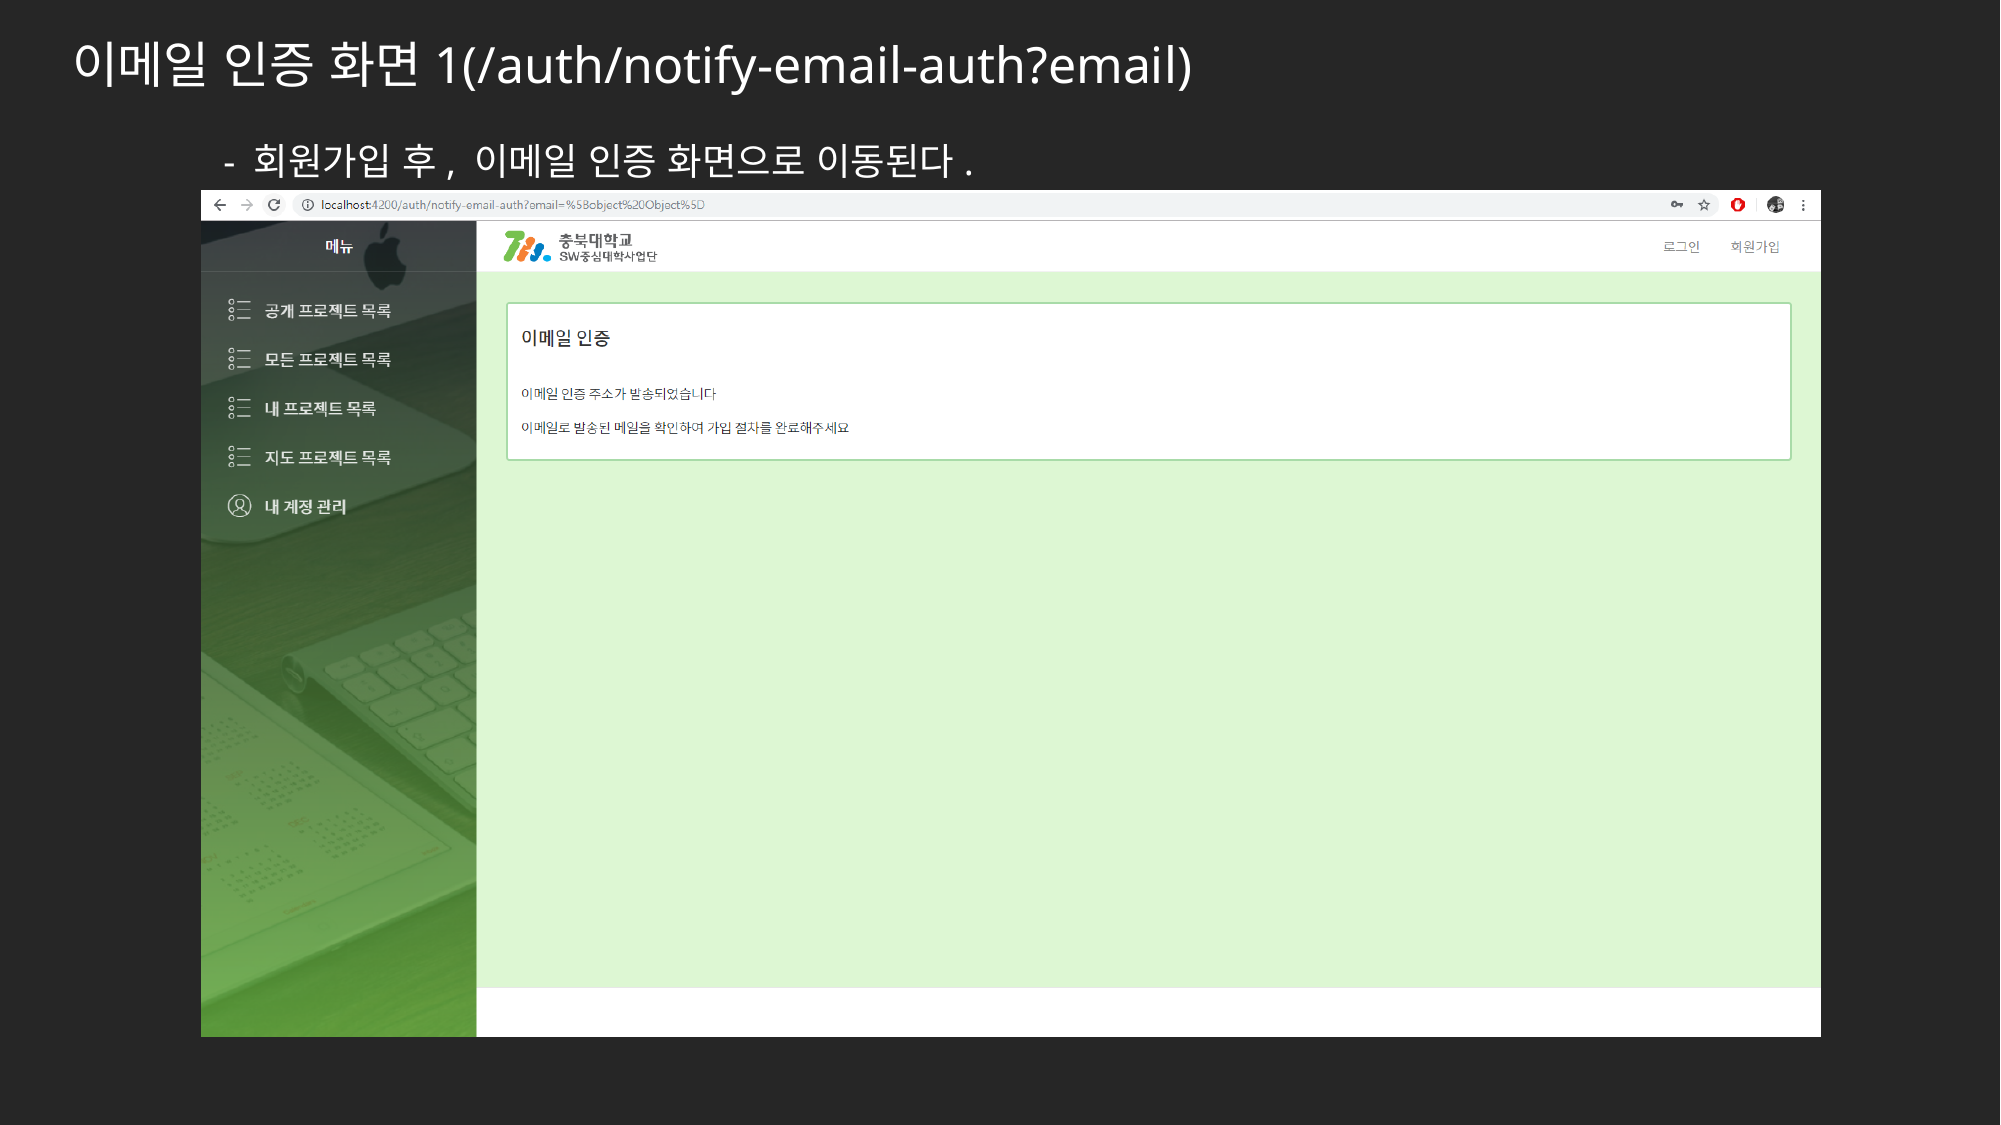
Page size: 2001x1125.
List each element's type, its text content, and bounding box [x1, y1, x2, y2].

picture [201, 190, 1821, 1037]
text_box 이메일 인증 화면1(/auth/notify-email-auth?email) [57, 26, 1208, 102]
text_box - 회원가입 후, 이메일 인증 화면으로 이동된다. [208, 130, 989, 190]
